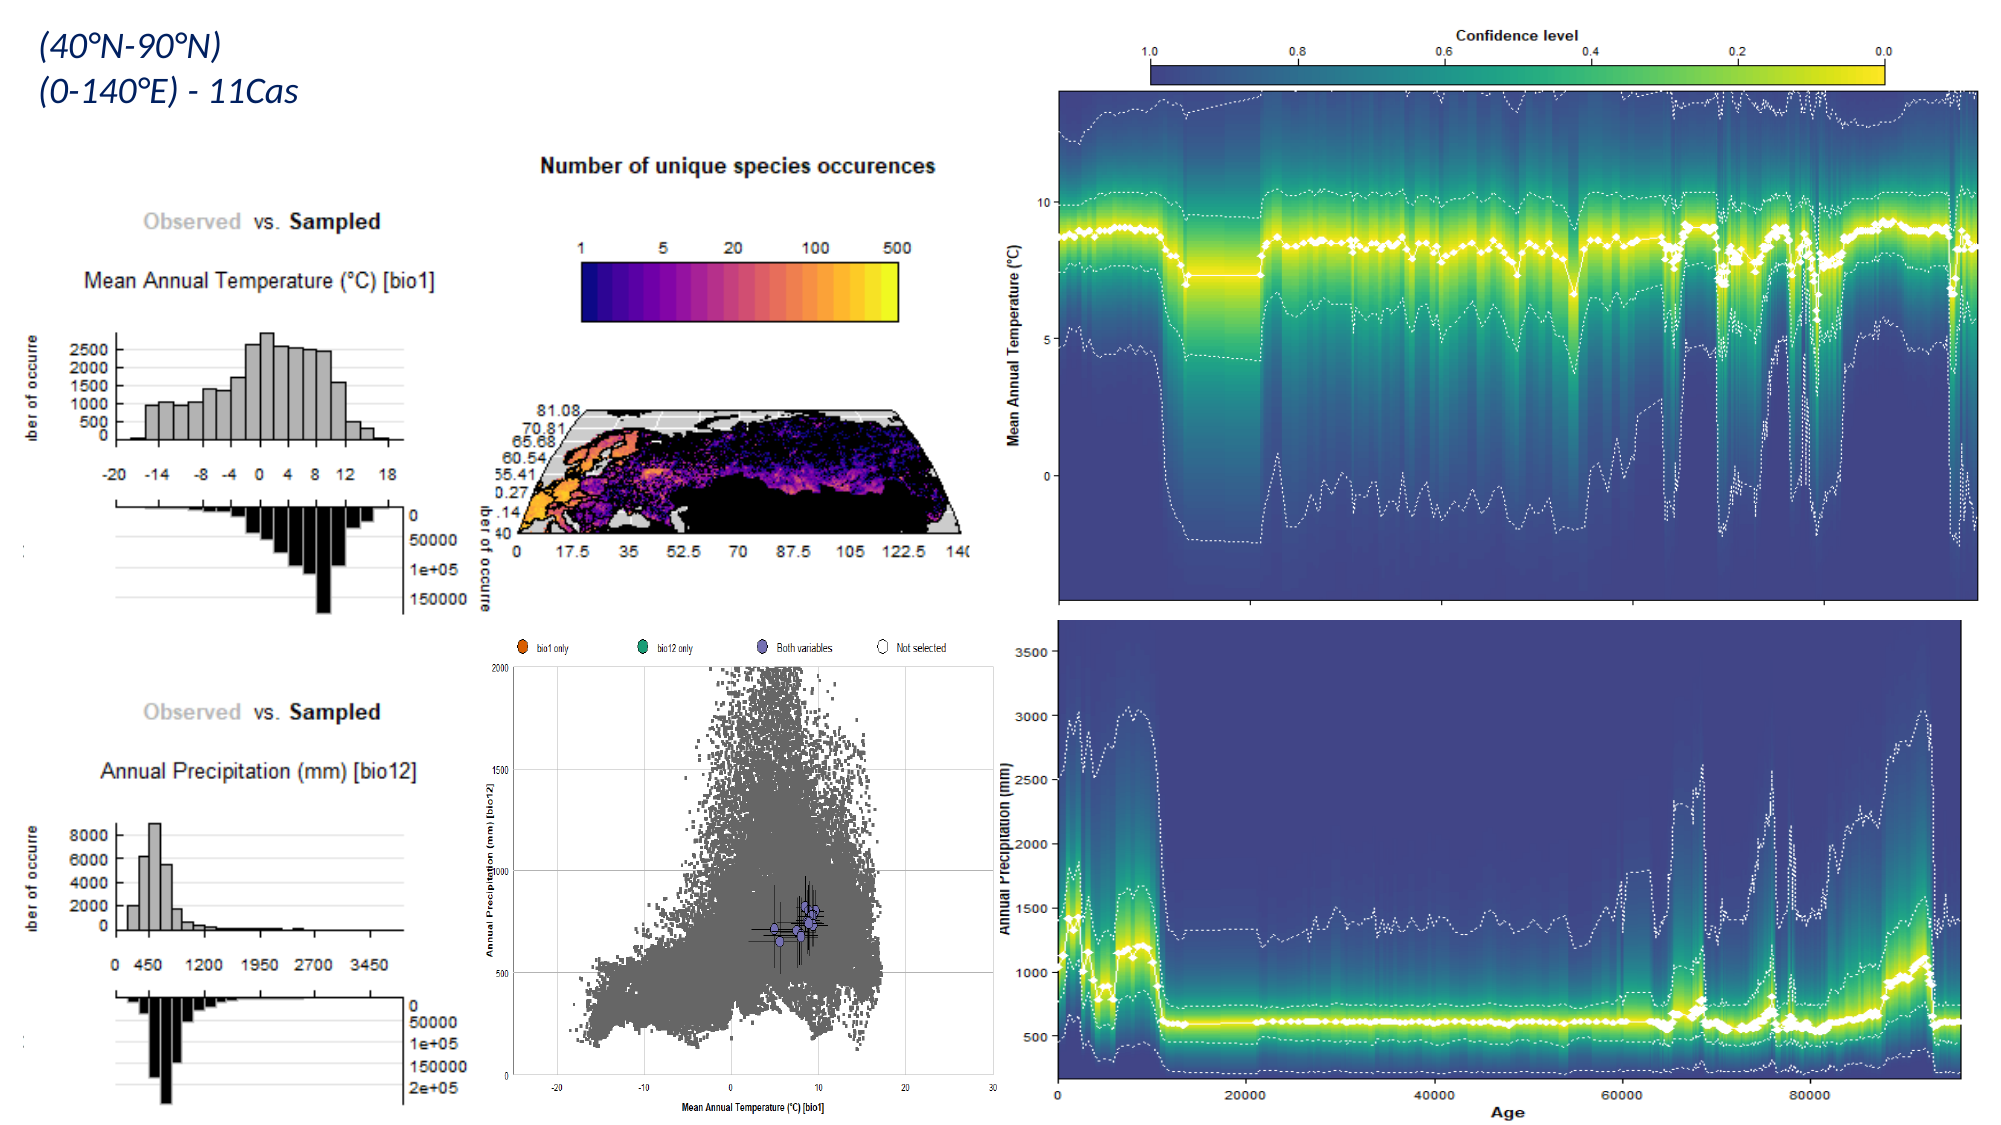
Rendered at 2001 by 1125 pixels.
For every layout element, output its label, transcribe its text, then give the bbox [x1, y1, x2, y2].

text_box (40°N-90°N) (0-140°E) - 11Cas [23, 14, 647, 119]
picture [999, 14, 1991, 607]
picture [22, 126, 1977, 1125]
